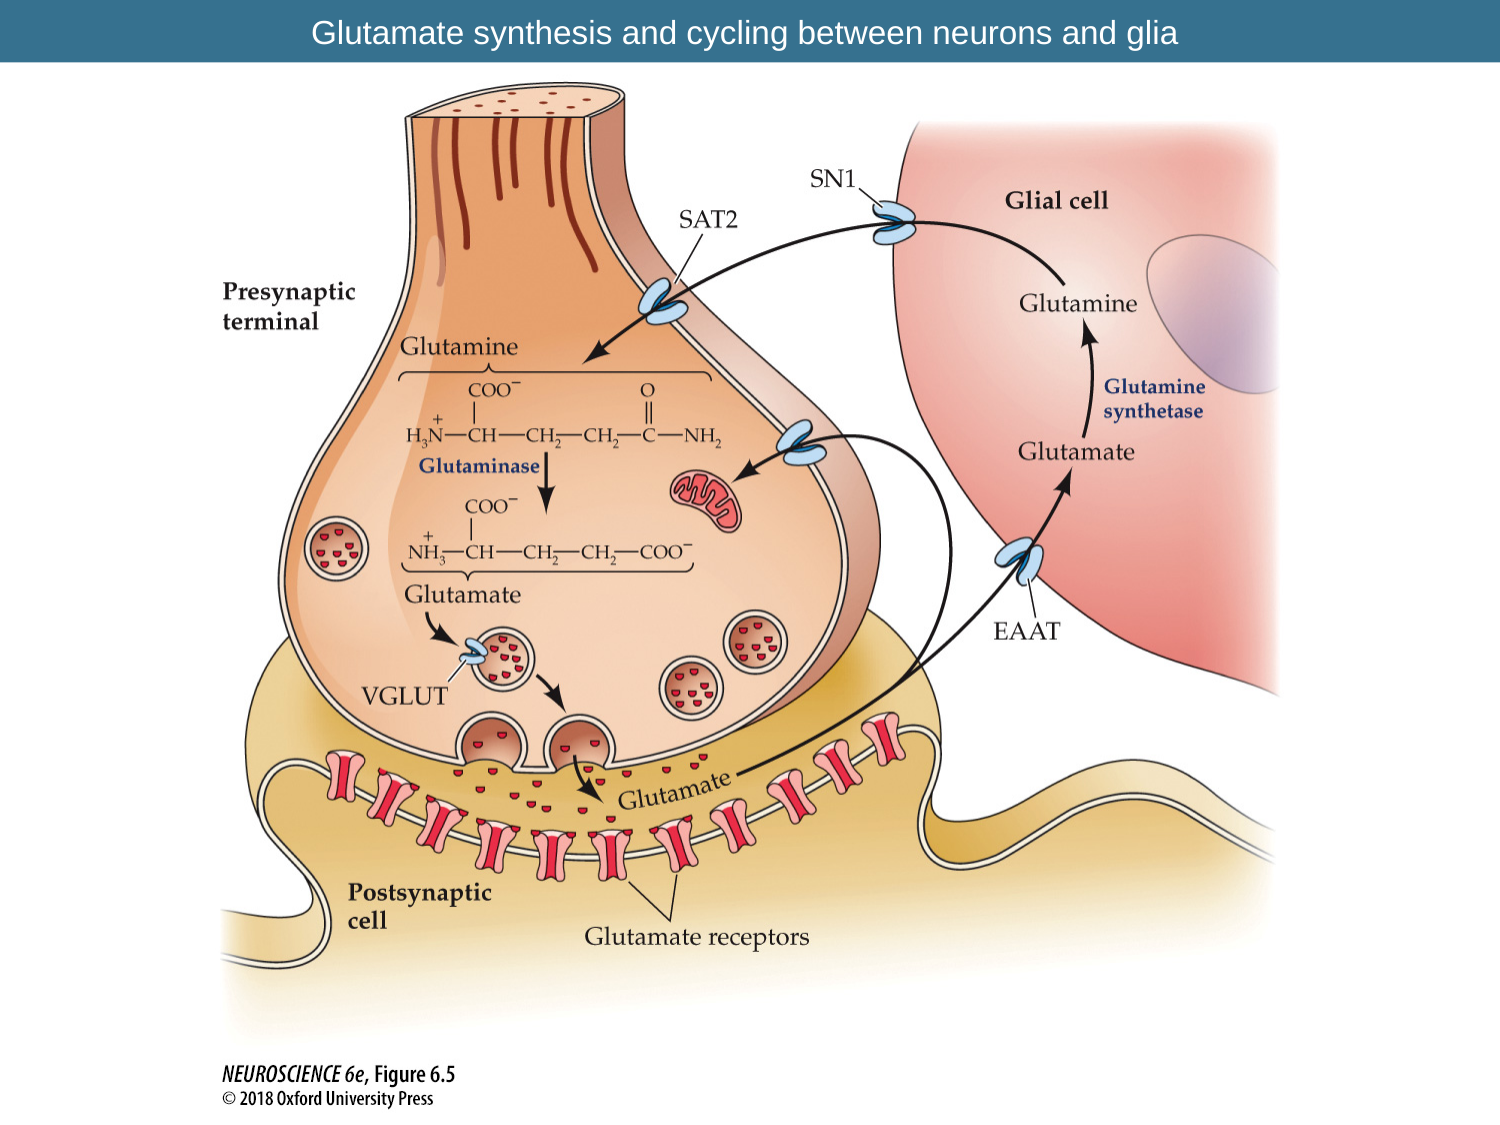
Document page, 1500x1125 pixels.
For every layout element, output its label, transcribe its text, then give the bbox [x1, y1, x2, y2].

picture [211, 74, 1289, 1113]
title Glutamate synthesis and cycling between neurons and glia [0, 0, 1500, 63]
